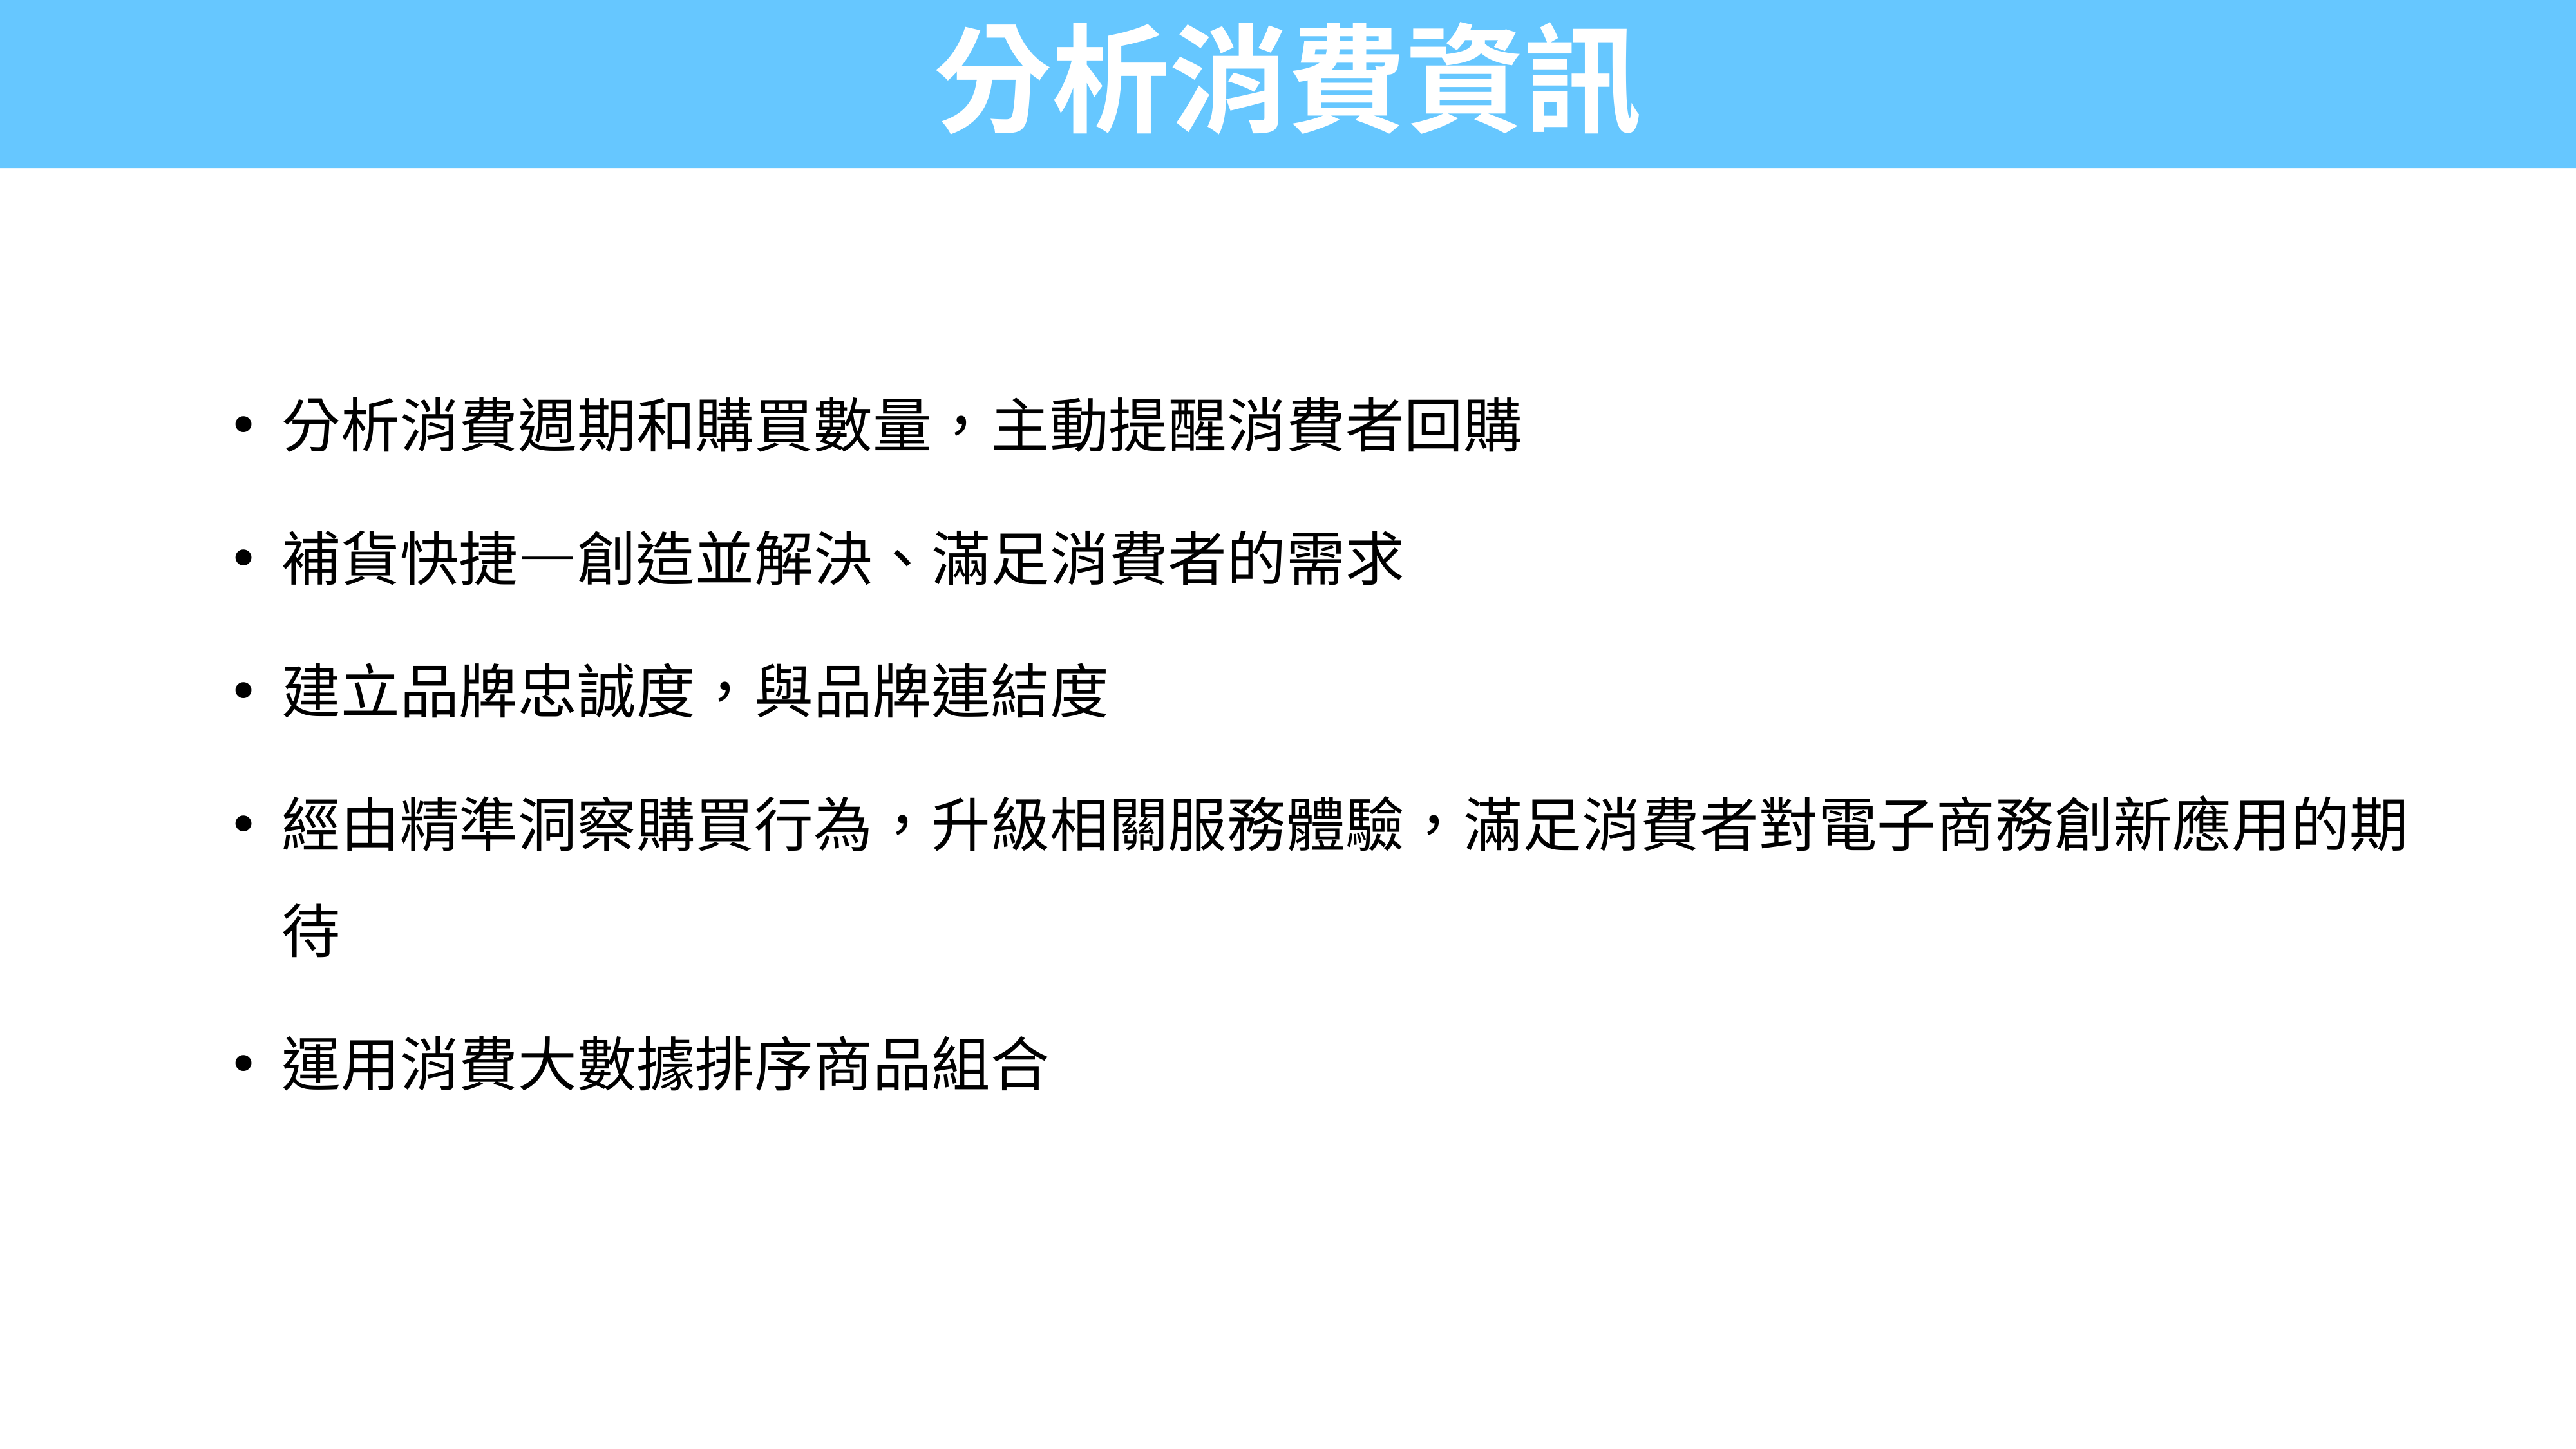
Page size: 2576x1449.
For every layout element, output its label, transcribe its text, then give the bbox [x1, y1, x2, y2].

title 分析消費資訊 [177, 1, 2399, 169]
list 分析消費週期和購買數量，主動提醒消費者回購 補貨快捷—創造並解決、滿足消費者的需求 建立品牌忠誠度，與品牌連結度 經由精準洞察購買行為，升級相關服務體驗，滿足消費者對電子商務創新應用的期待 運用消費大數據排序商品組合 [223, 347, 2446, 1267]
text_box [0, 0, 2576, 169]
